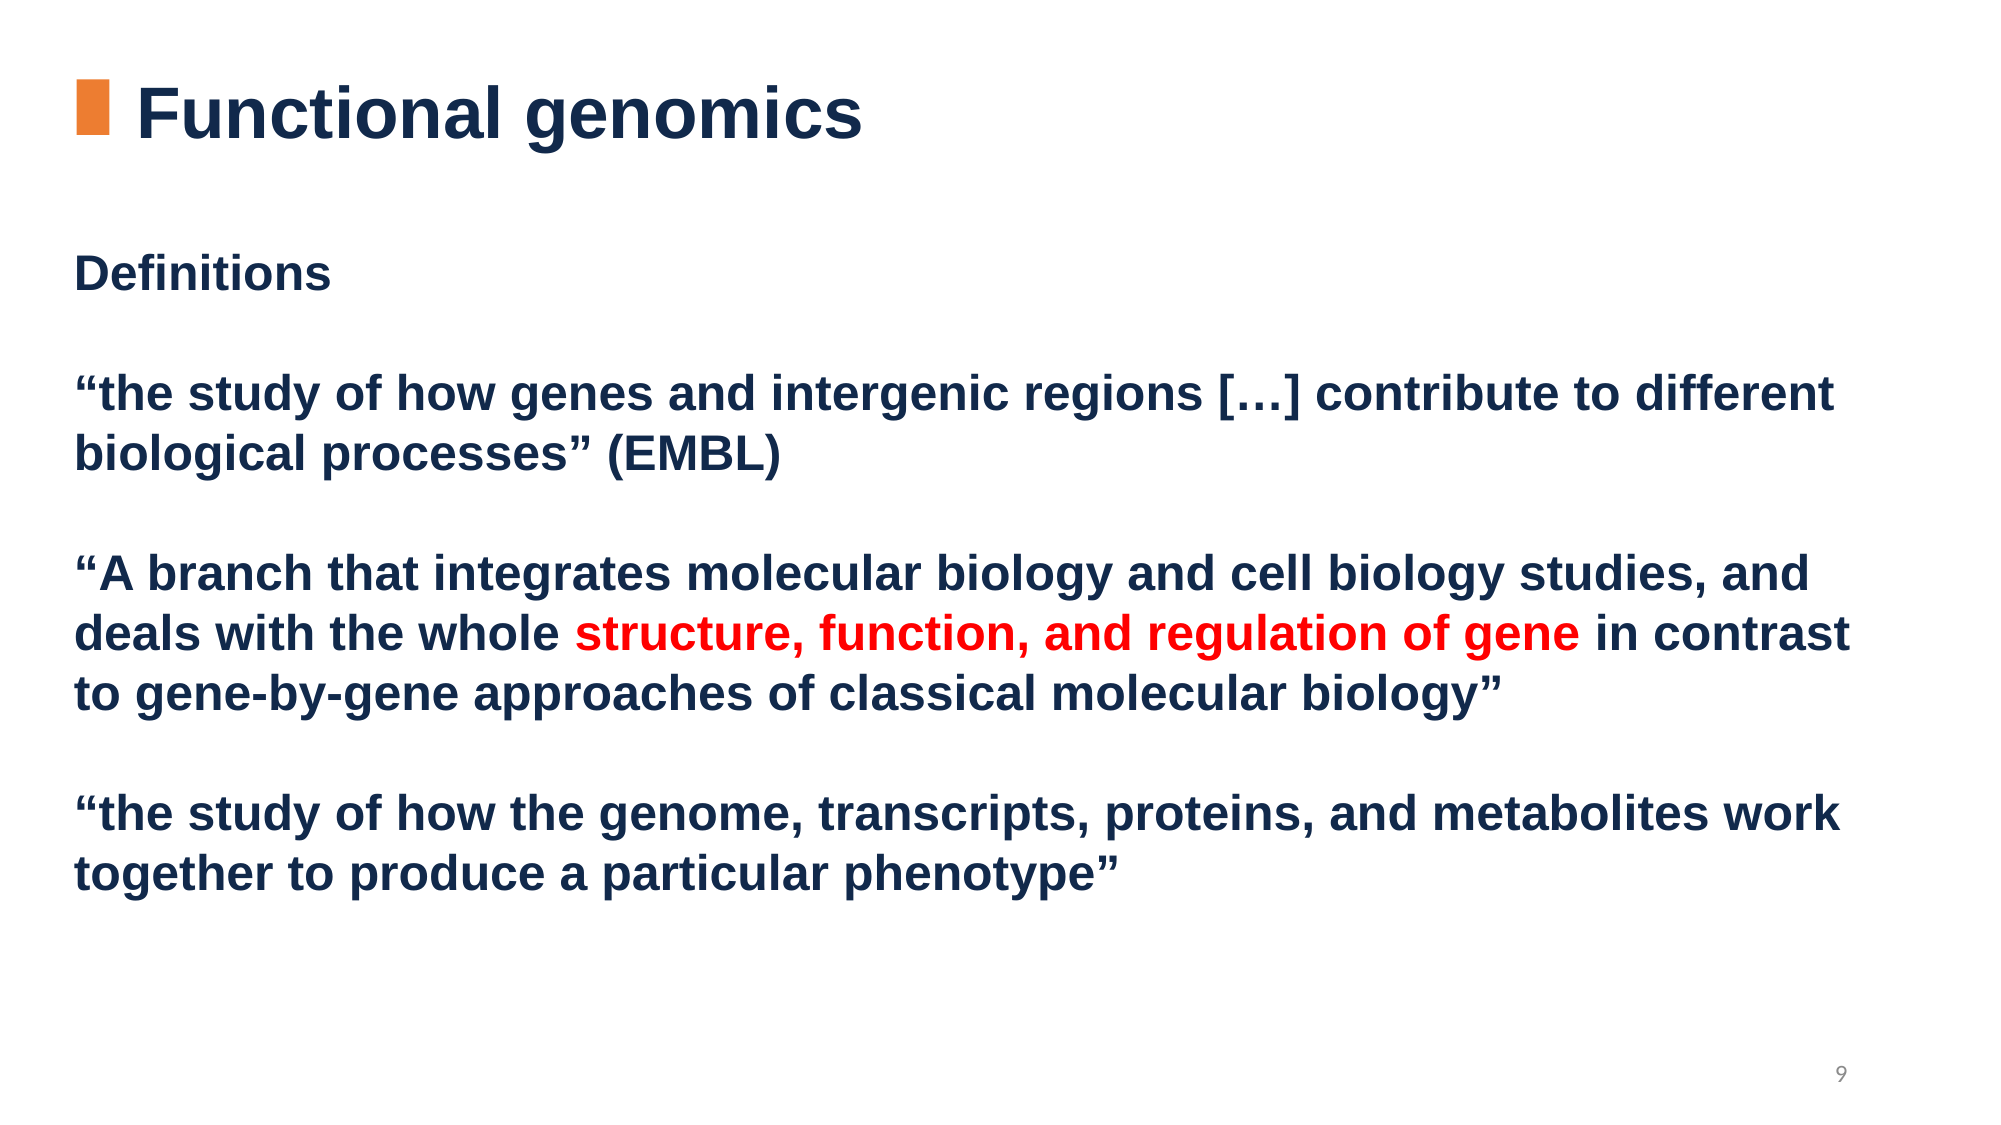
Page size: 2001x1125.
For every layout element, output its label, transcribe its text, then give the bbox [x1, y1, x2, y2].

text_box [76, 78, 110, 136]
slide_number 9 [1412, 1042, 1863, 1103]
text_box Functional genomics Definitions “the study of how genes and intergenic regions […] contribute to different biological processes” (EMBL) “A branch that integrates molecular biology and cell biology studies, and deals with the whole structure, function, and regulation of gene in contrast to gene-by-gene approaches of classical molecular biology” “the study of how the genome, transcripts, proteins, and metabolites work together to produce a particular phenotype” [58, 55, 1913, 1125]
